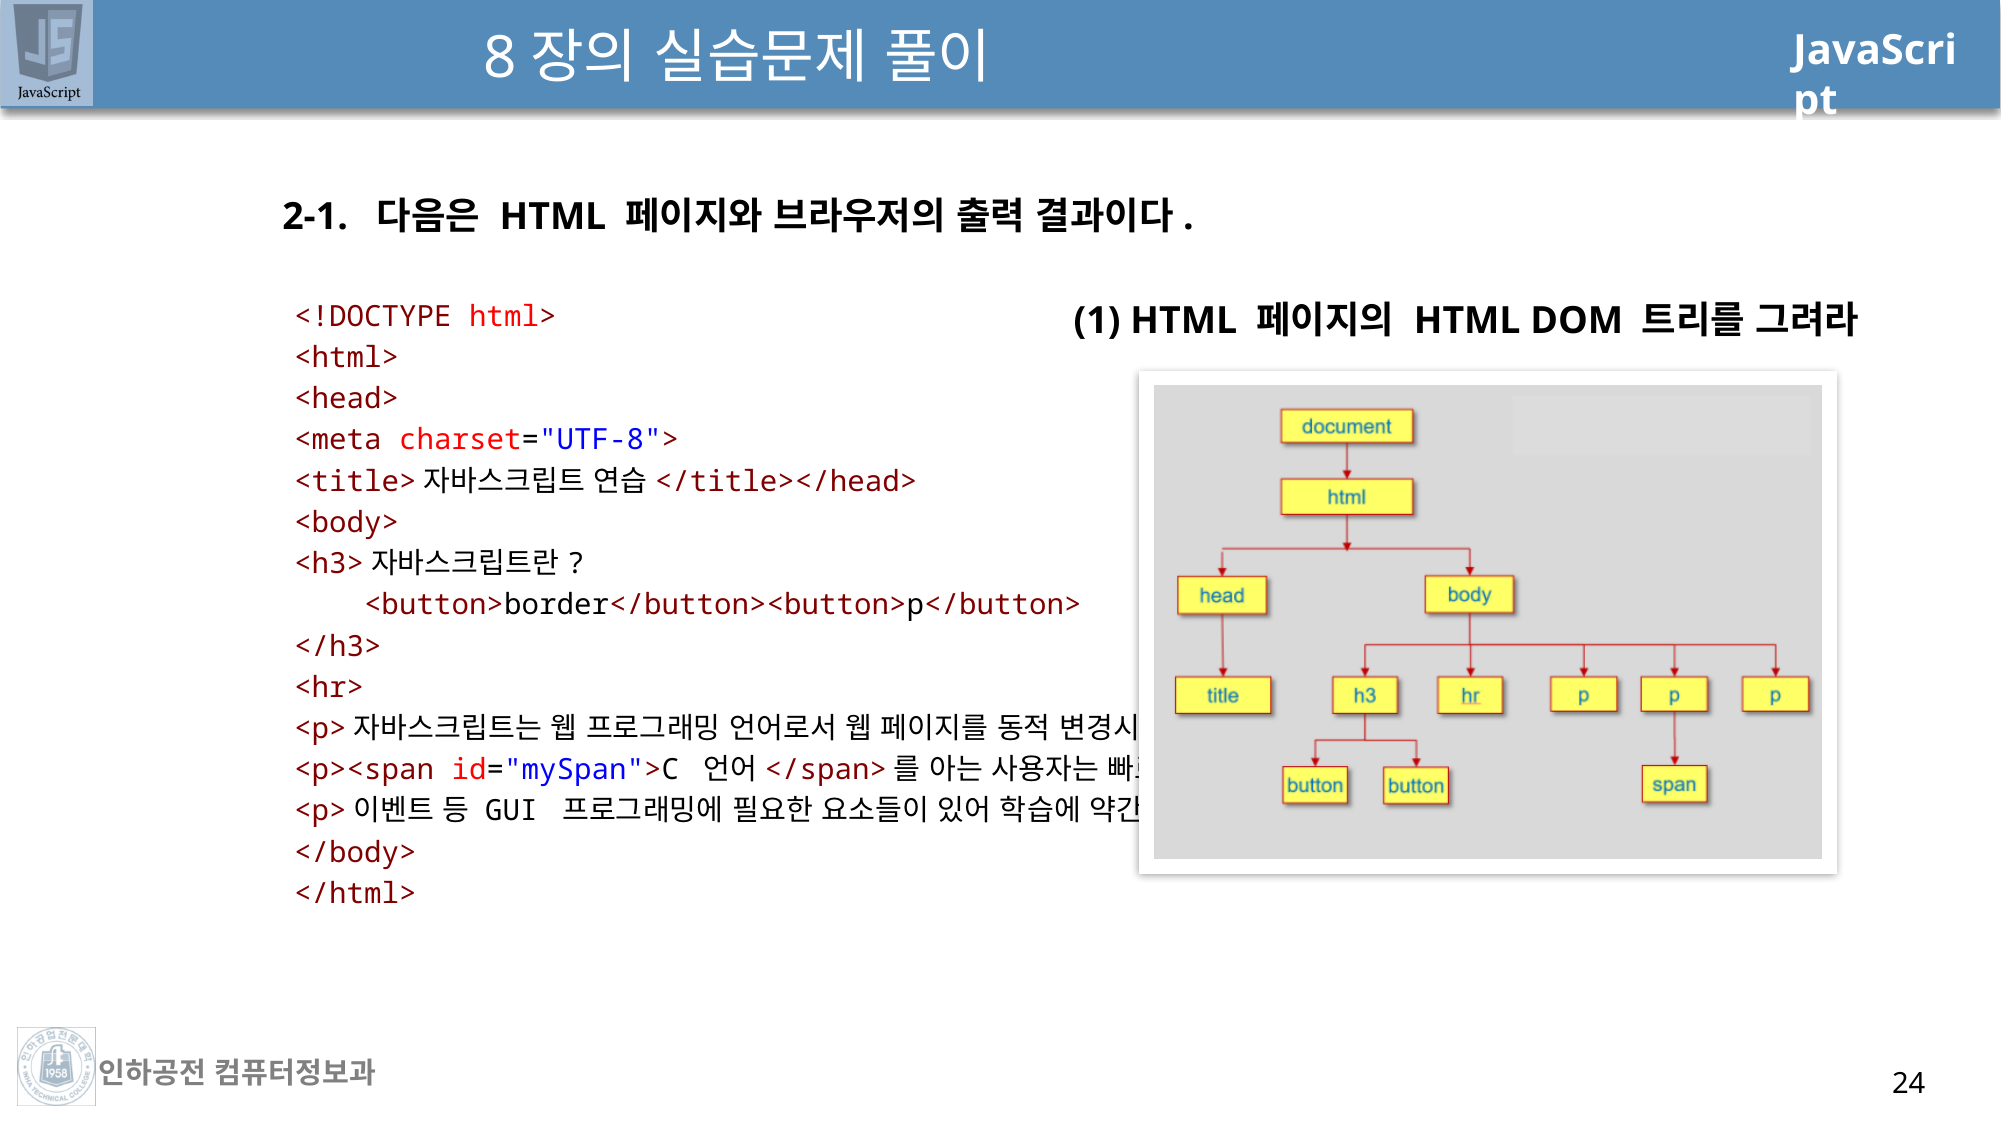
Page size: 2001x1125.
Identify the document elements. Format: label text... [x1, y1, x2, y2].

text_box (1) HTML 페이지의 HTML DOM 트리를 그려라 [1058, 289, 1886, 349]
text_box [1153, 384, 1823, 860]
title 8장의 실습문제 풀이 [468, 7, 1390, 102]
text_box 2-1. 다음은 HTML 페이지와 브라우저의 출력 결과이다. [267, 184, 1213, 245]
text_box <!DOCTYPE html> <html> <head> <meta charset="UTF-8"> <title>자바스크립트 연습</title></head> <body> <h3>자바스크립트란? <button>border</button><button>p</button> </h3> <hr> <p>자바스크립트는 웹 프로그래밍 언어로서 웹 페이지를 동적 변경시킬 수 있다.</p> <p><span id="mySpan">C 언어</span>를 아는 사용자는 빠르게 학습할 수 있다.</p> <p>이벤트 등 GUI 프로그래밍에 필요한 요소들이 있어 학습에 약간의 어려움이 있다.</p> </body> </html> [279, 289, 1634, 917]
